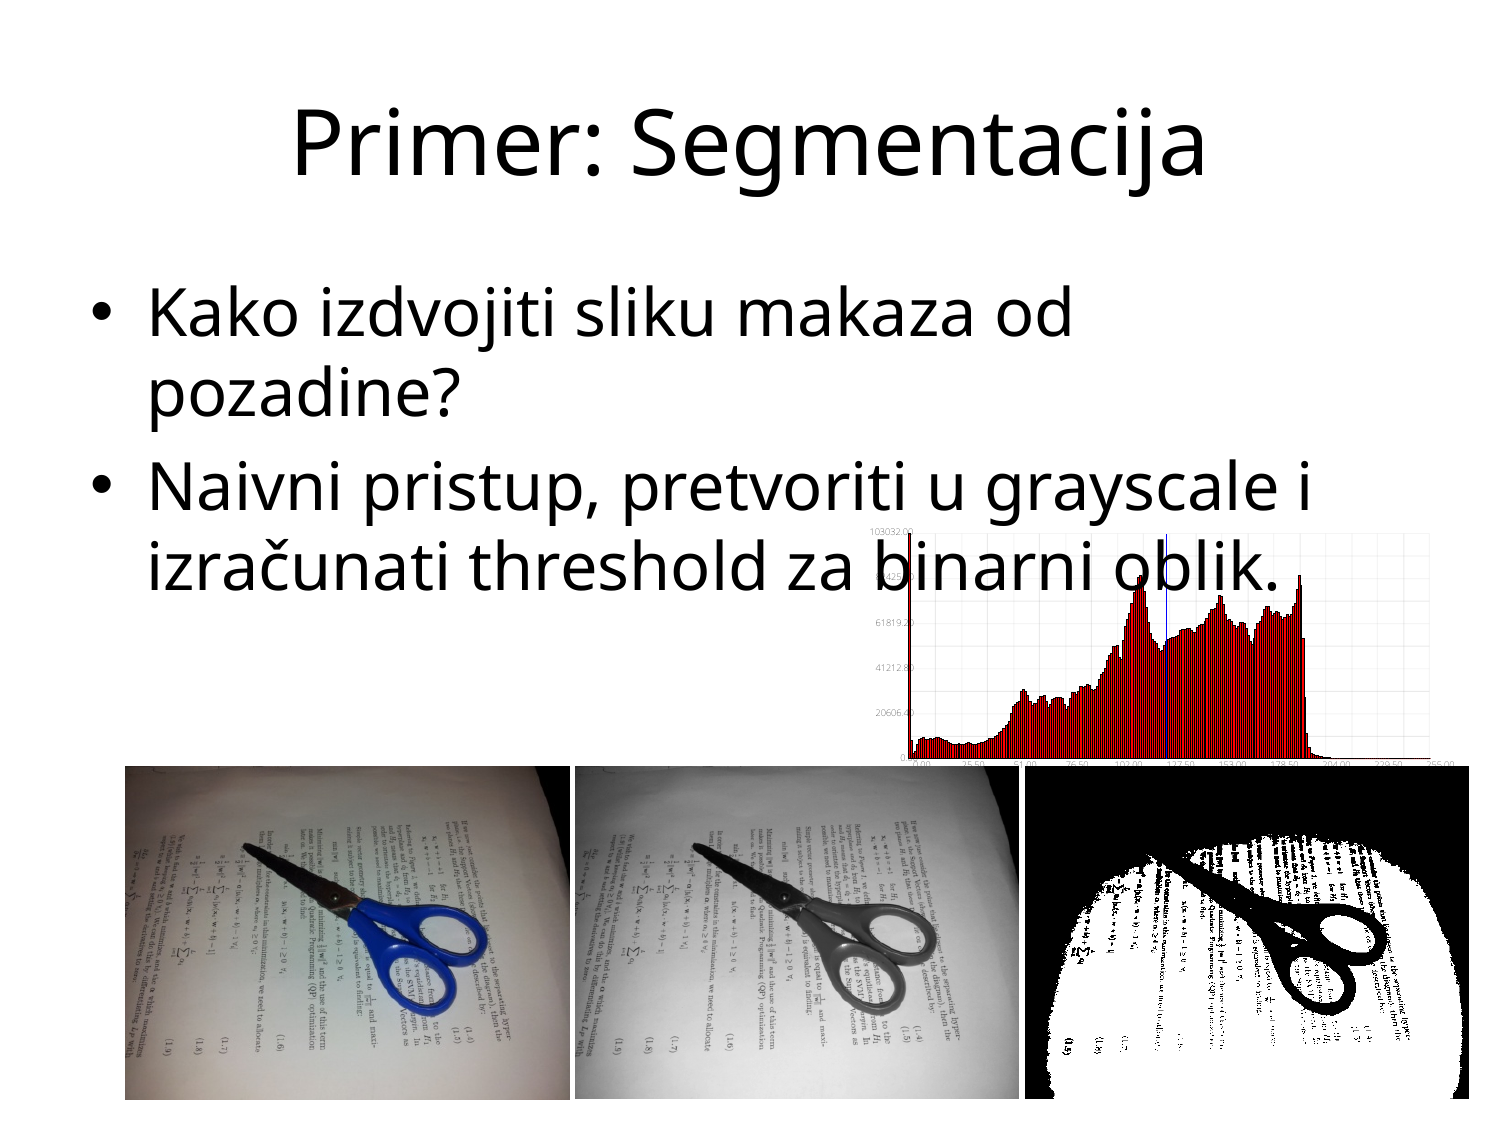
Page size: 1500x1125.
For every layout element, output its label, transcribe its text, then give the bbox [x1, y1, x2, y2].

picture [124, 766, 570, 1101]
title Primer: Segmentacija [75, 45, 1425, 233]
list Kako izdvojiti sliku makaza od pozadine? Naivni pristup, pretvoriti u grayscale i izračunati threshold za binarni oblik. [75, 262, 1425, 1088]
picture [574, 505, 1496, 1100]
